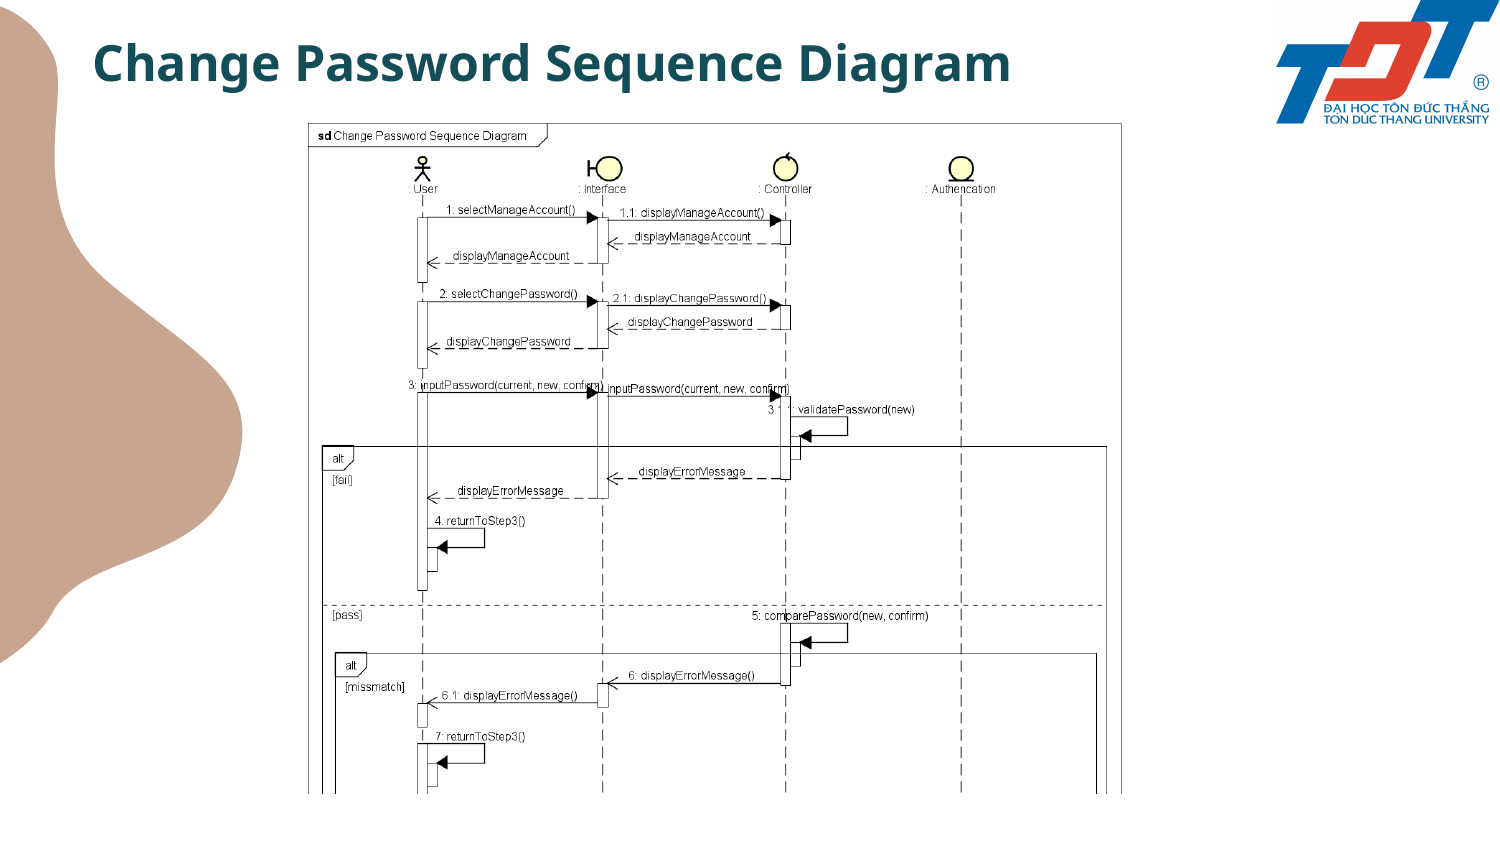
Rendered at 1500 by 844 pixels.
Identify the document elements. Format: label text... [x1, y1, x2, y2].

picture [1276, 0, 1500, 124]
picture [297, 113, 1129, 794]
text_box Change Password Sequence Diagram [77, 9, 1271, 114]
